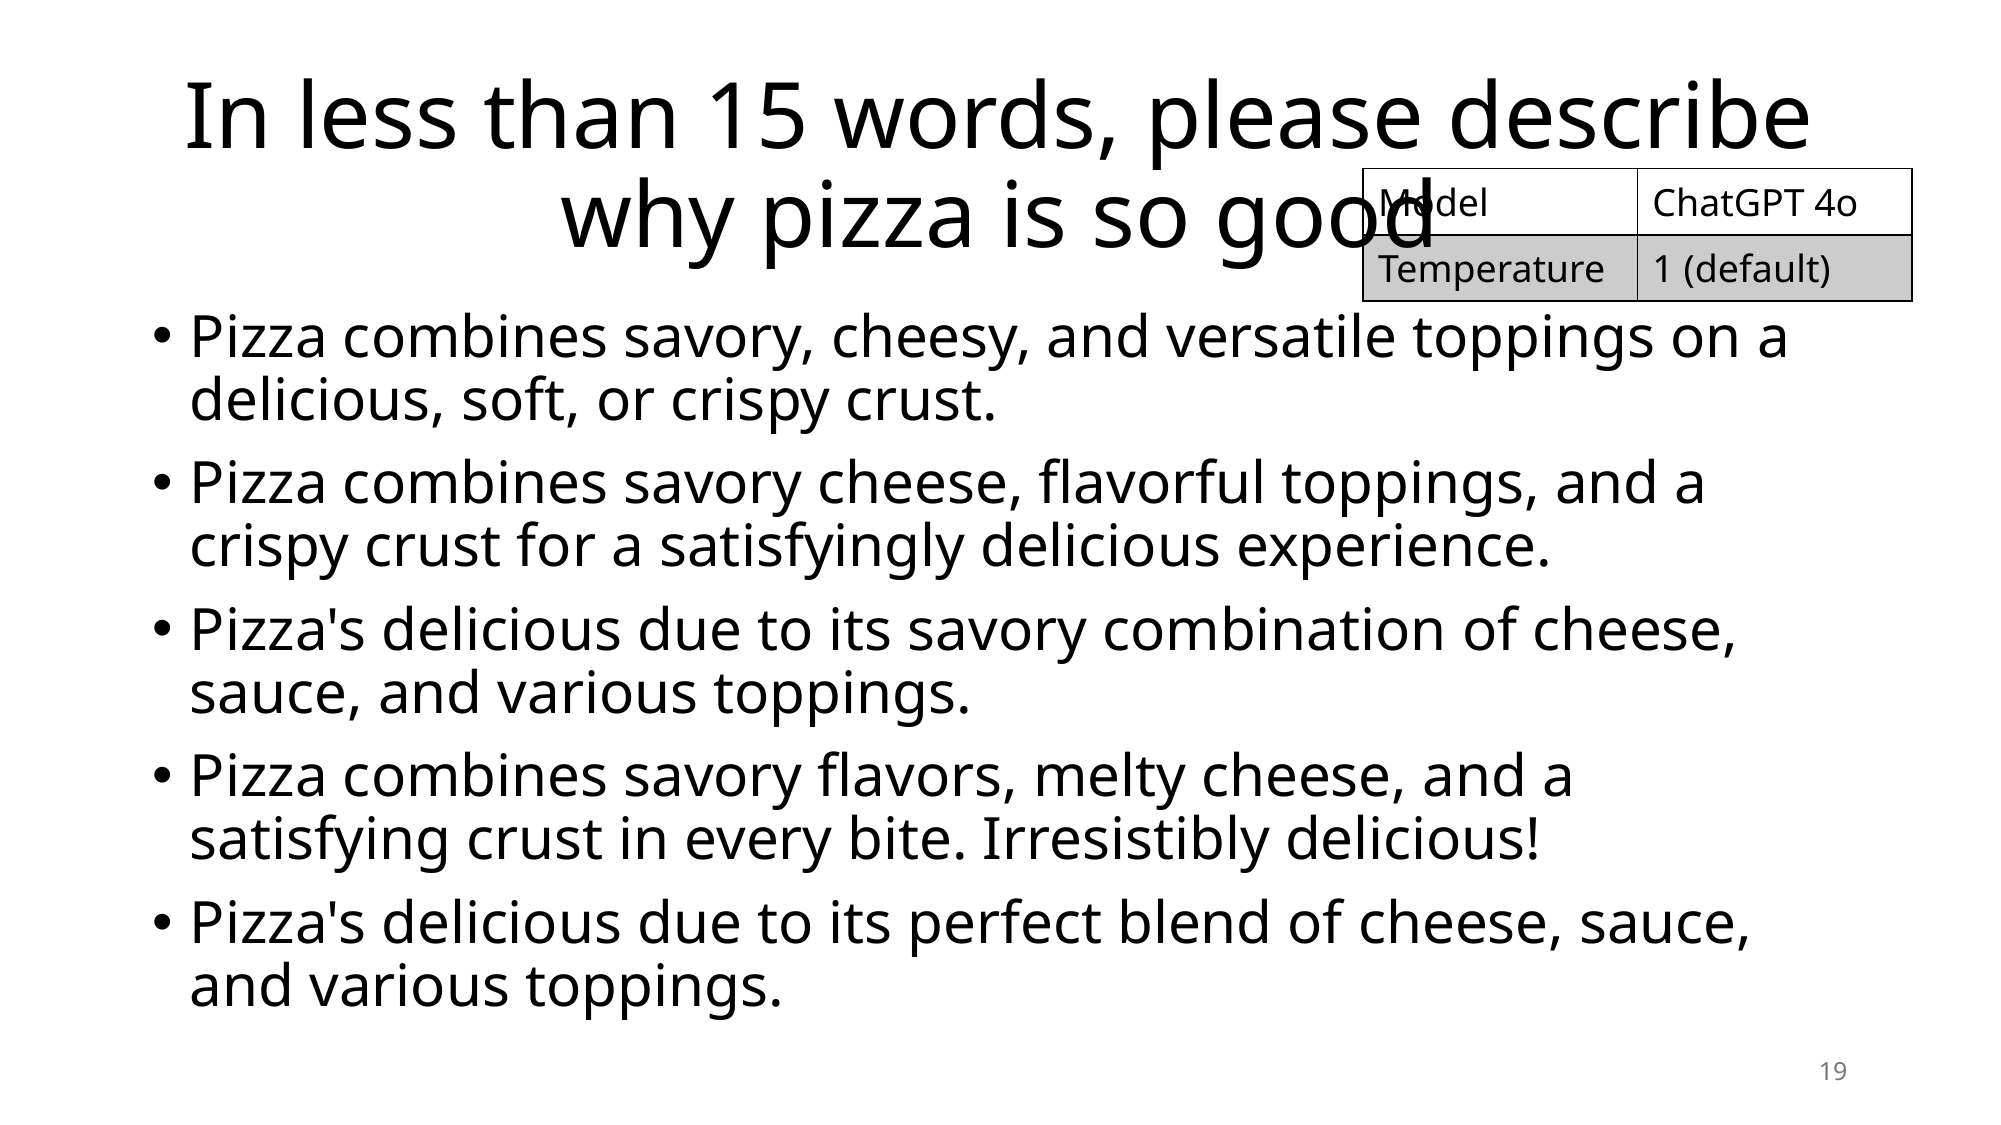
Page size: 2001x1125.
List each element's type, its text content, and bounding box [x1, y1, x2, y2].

table_header Model [1364, 169, 1637, 234]
table_cell Temperature [1364, 236, 1637, 300]
slide_number 19 [1412, 1042, 1863, 1103]
table_header ChatGPT 4o [1638, 169, 1911, 234]
list Pizza combines savory, cheesy, and versatile toppings on a delicious, soft, or crispy crust. Pizza combines savory cheese, flavorful toppings, and a crispy crust for a satisfyingly delicious experience. Pizza's delicious due to its savory combination of cheese, sauce, and various toppings. Pizza combines savory flavors, melty cheese, and a satisfying crust in every bite. Irresistibly delicious! Pizza's delicious due to its perfect blend of cheese, sauce, and various toppings. [137, 299, 1863, 1103]
title In less than 15 words, please describe why pizza is so good [137, 59, 1863, 278]
table_cell 1 (default) [1638, 236, 1911, 300]
